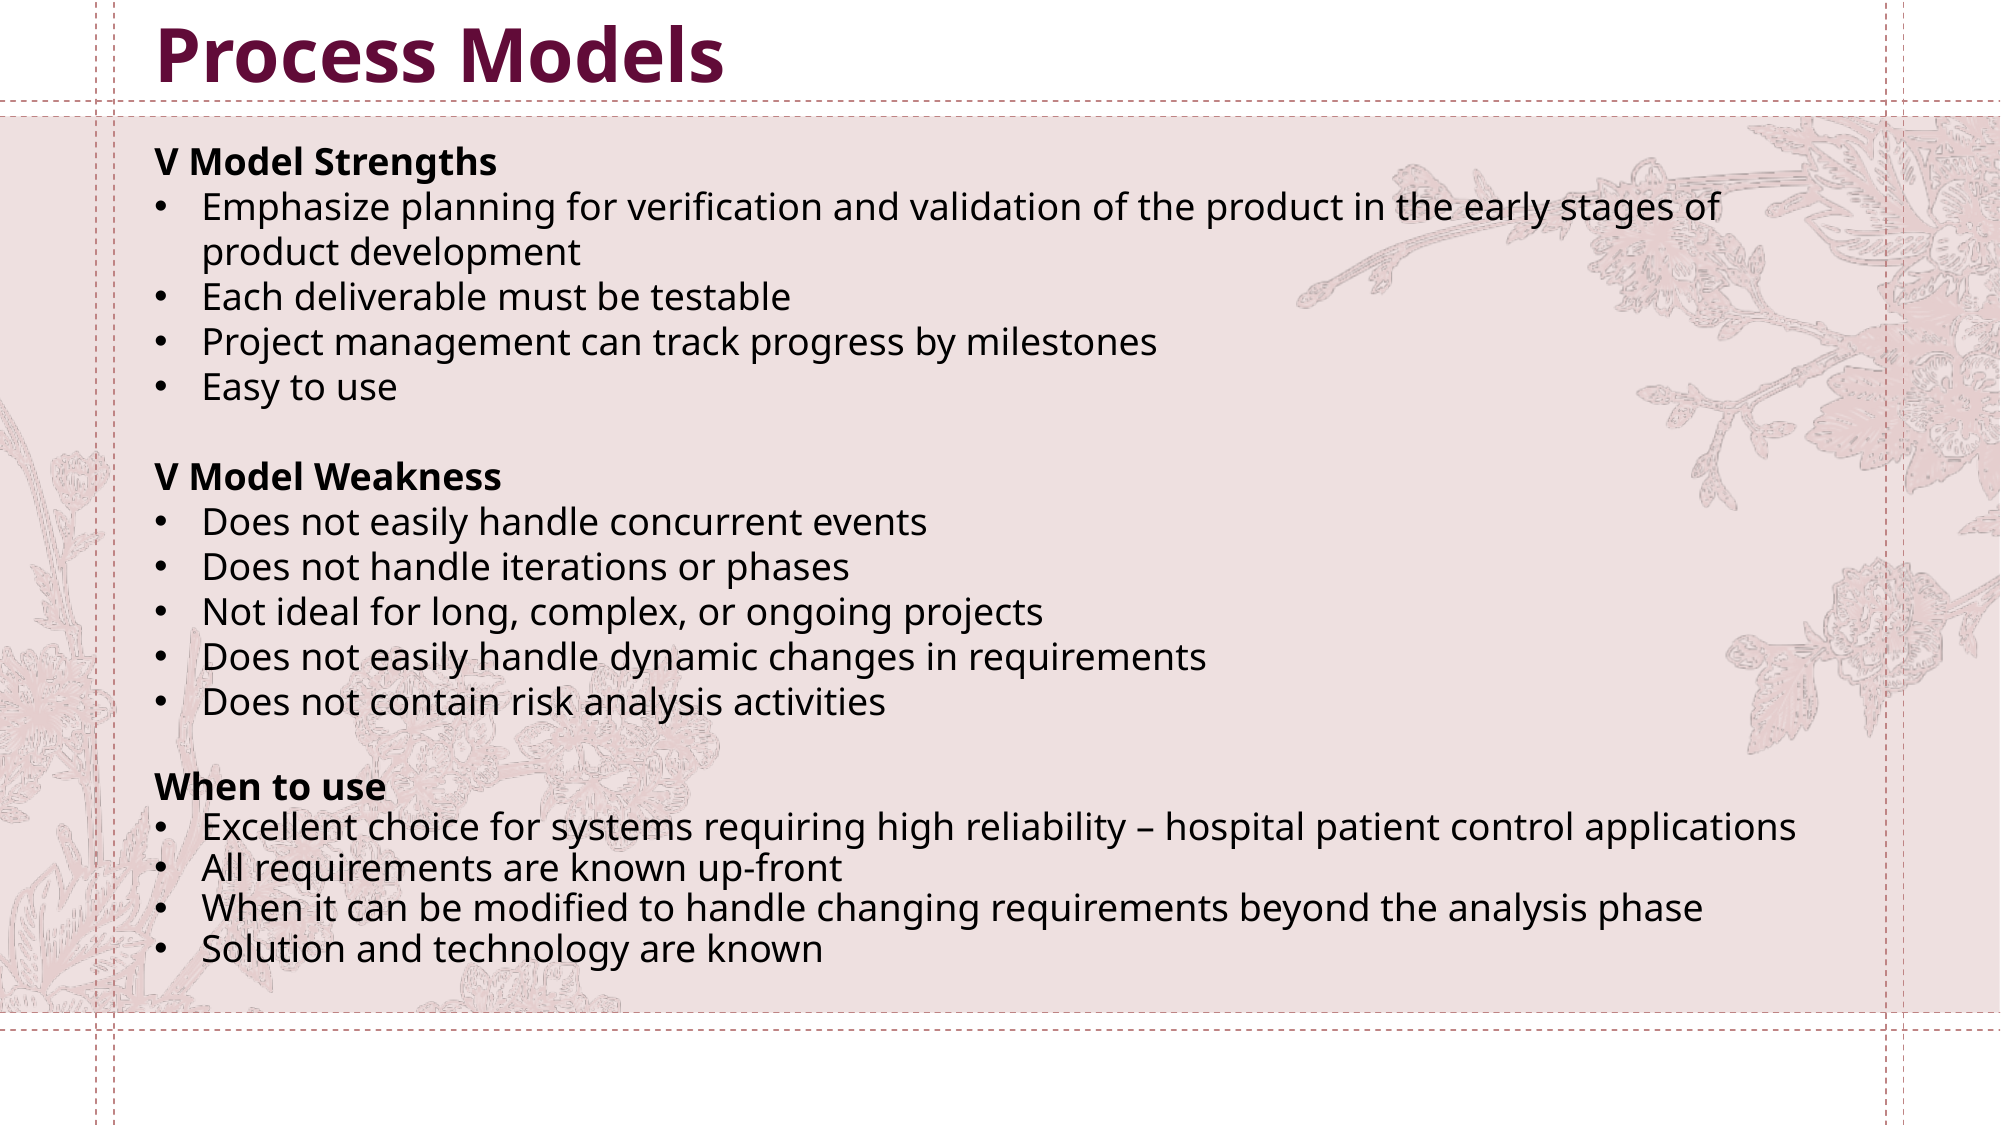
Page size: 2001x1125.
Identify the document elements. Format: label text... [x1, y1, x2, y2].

text_box Process Models [139, 0, 1141, 105]
text_box V Model Strengths Emphasize planning for verification and validation of the product in the early stages of product development Each deliverable must be testable Project management can track progress by milestones Easy to use V Model Weakness Does not easily handle concurrent events Does not handle iterations or phases Not ideal for long, complex, or ongoing projects Does not easily handle dynamic changes in requirements Does not contain risk analysis activities When to use Excellent choice for systems requiring high reliability – hospital patient control applications All requirements are known up-front When it can be modified to handle changing requirements beyond the analysis phase Solution and technology are known [139, 130, 1853, 978]
picture [1240, 116, 2000, 873]
picture [0, 297, 778, 1013]
